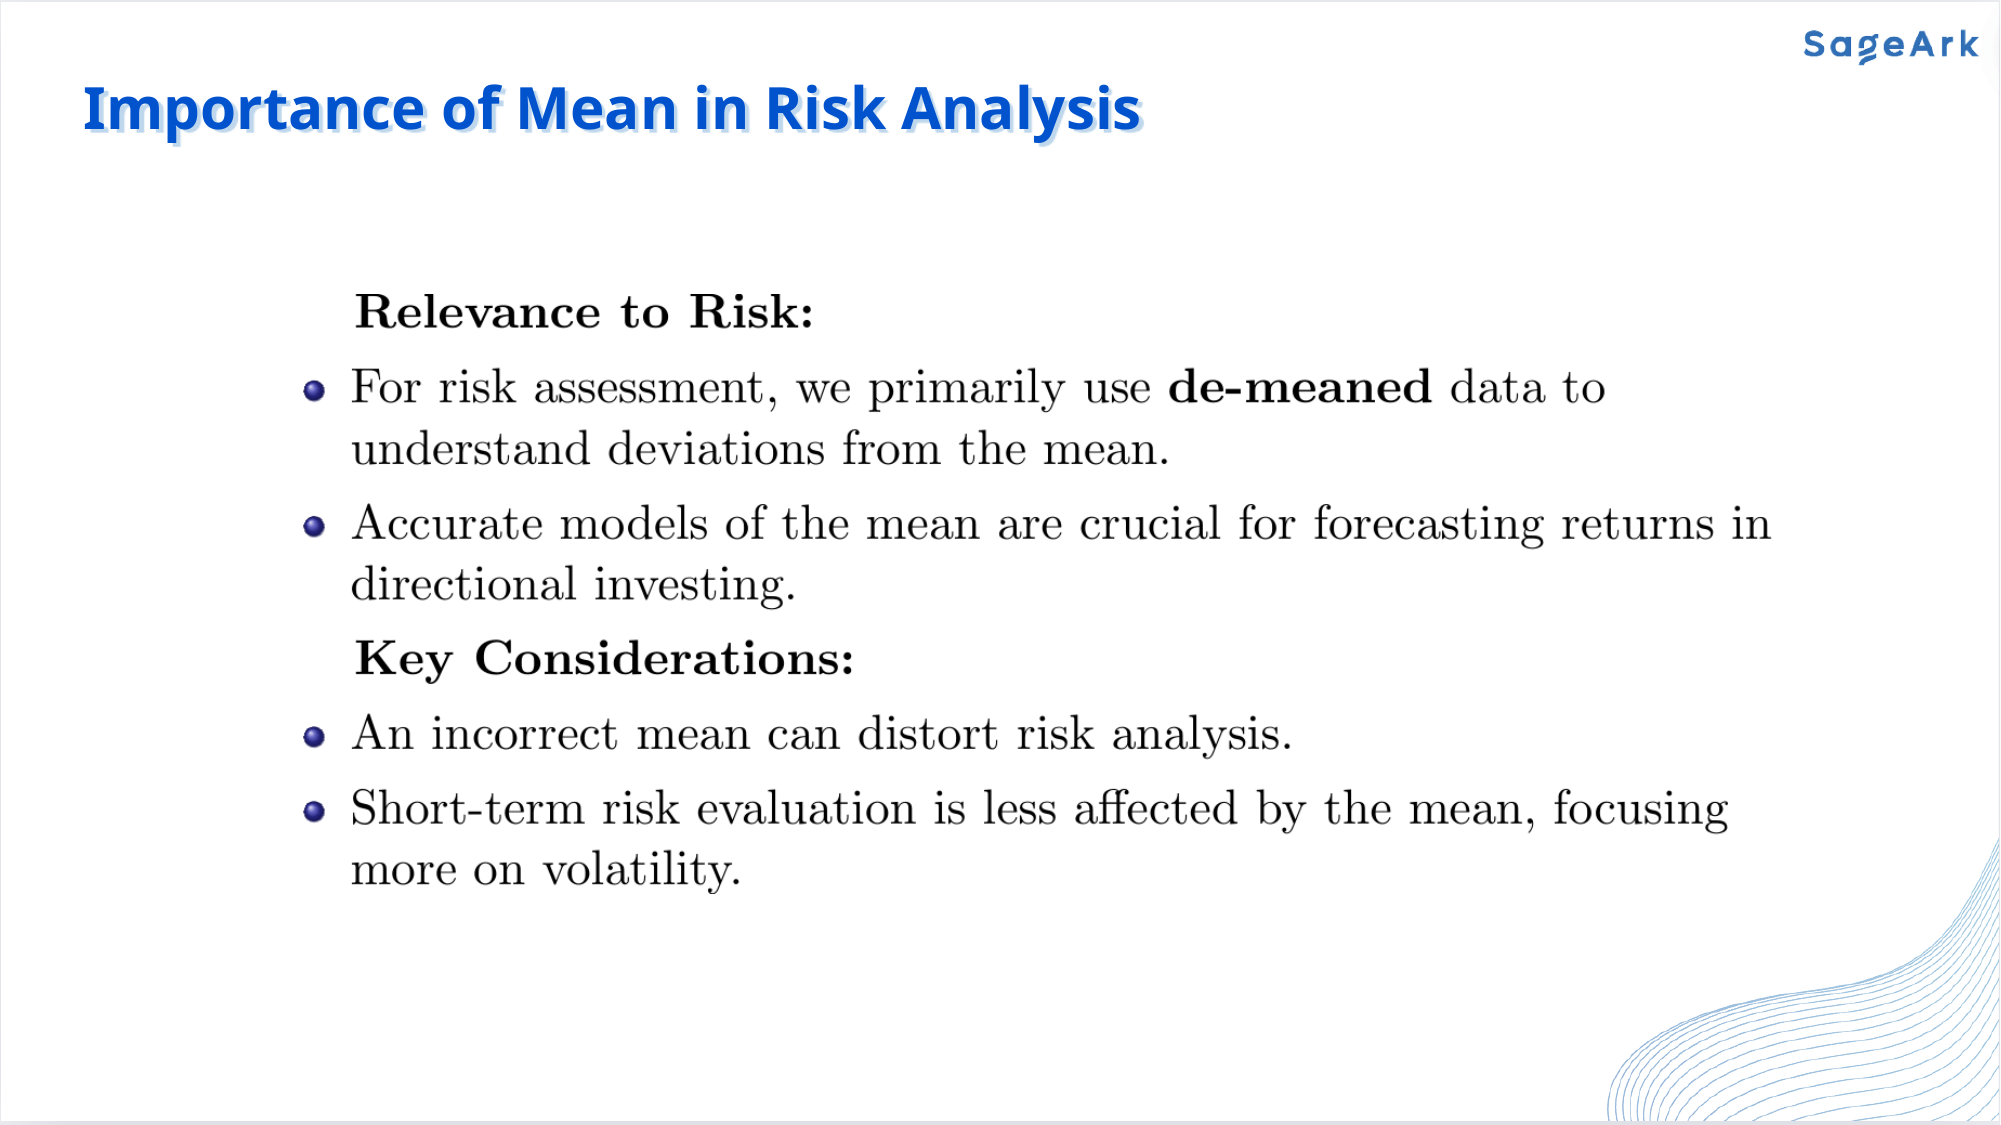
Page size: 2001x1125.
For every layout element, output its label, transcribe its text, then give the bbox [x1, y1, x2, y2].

title Importance of Mean in Risk Analysis [68, 51, 1794, 170]
picture [0, 0, 2001, 1125]
